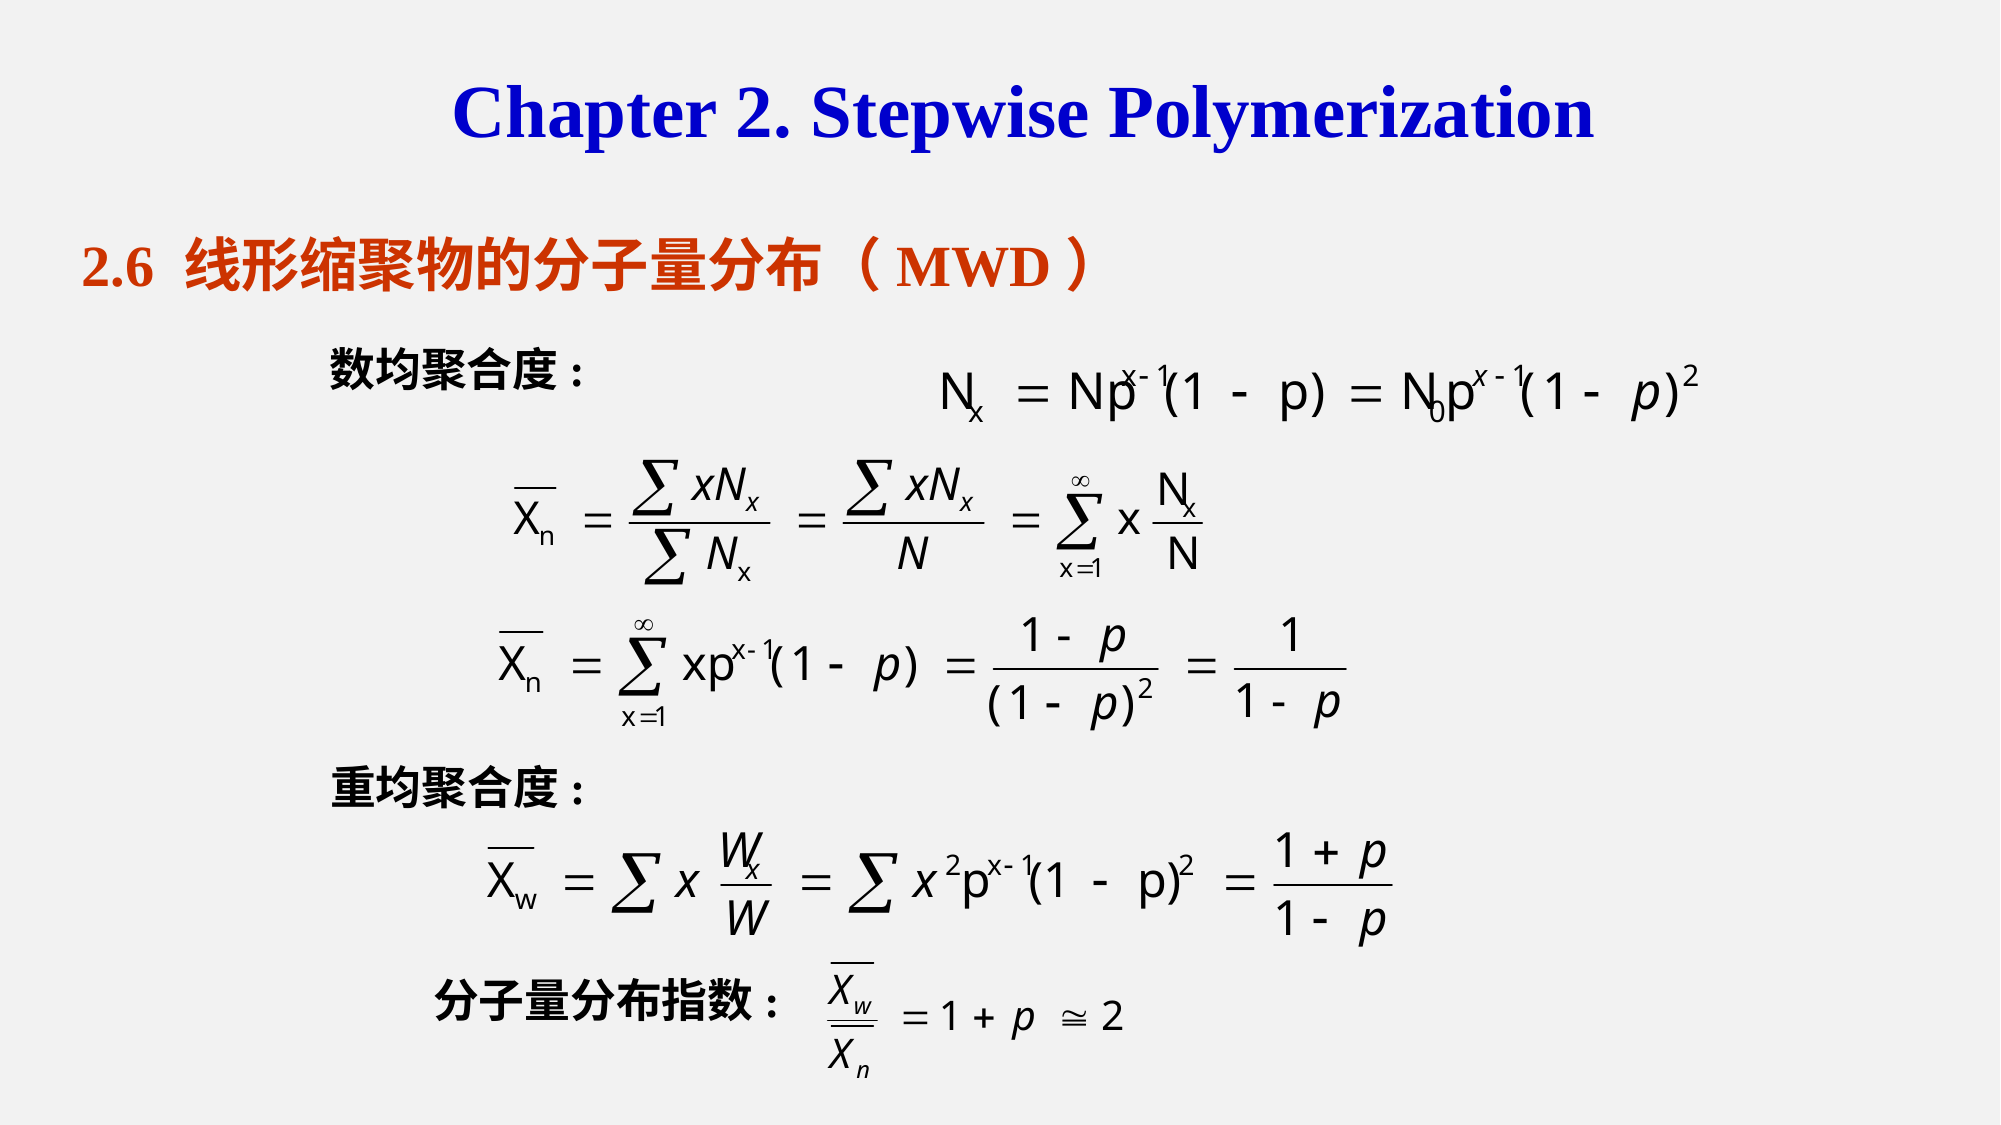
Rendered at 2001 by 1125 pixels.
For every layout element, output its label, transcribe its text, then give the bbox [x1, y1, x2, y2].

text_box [506, 451, 1213, 596]
text_box 分子量分布指数: [418, 964, 815, 1034]
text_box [820, 951, 1128, 1089]
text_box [479, 816, 1402, 951]
text_box 数均聚合度: [314, 333, 811, 403]
text_box 2.6 线形缩聚物的分子量分布（MWD） [66, 220, 1438, 305]
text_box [930, 349, 1708, 431]
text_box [491, 597, 1355, 737]
text_box 重均聚合度: [315, 751, 812, 822]
text_box Chapter 2. Stepwise Polymerization [436, 55, 1611, 160]
